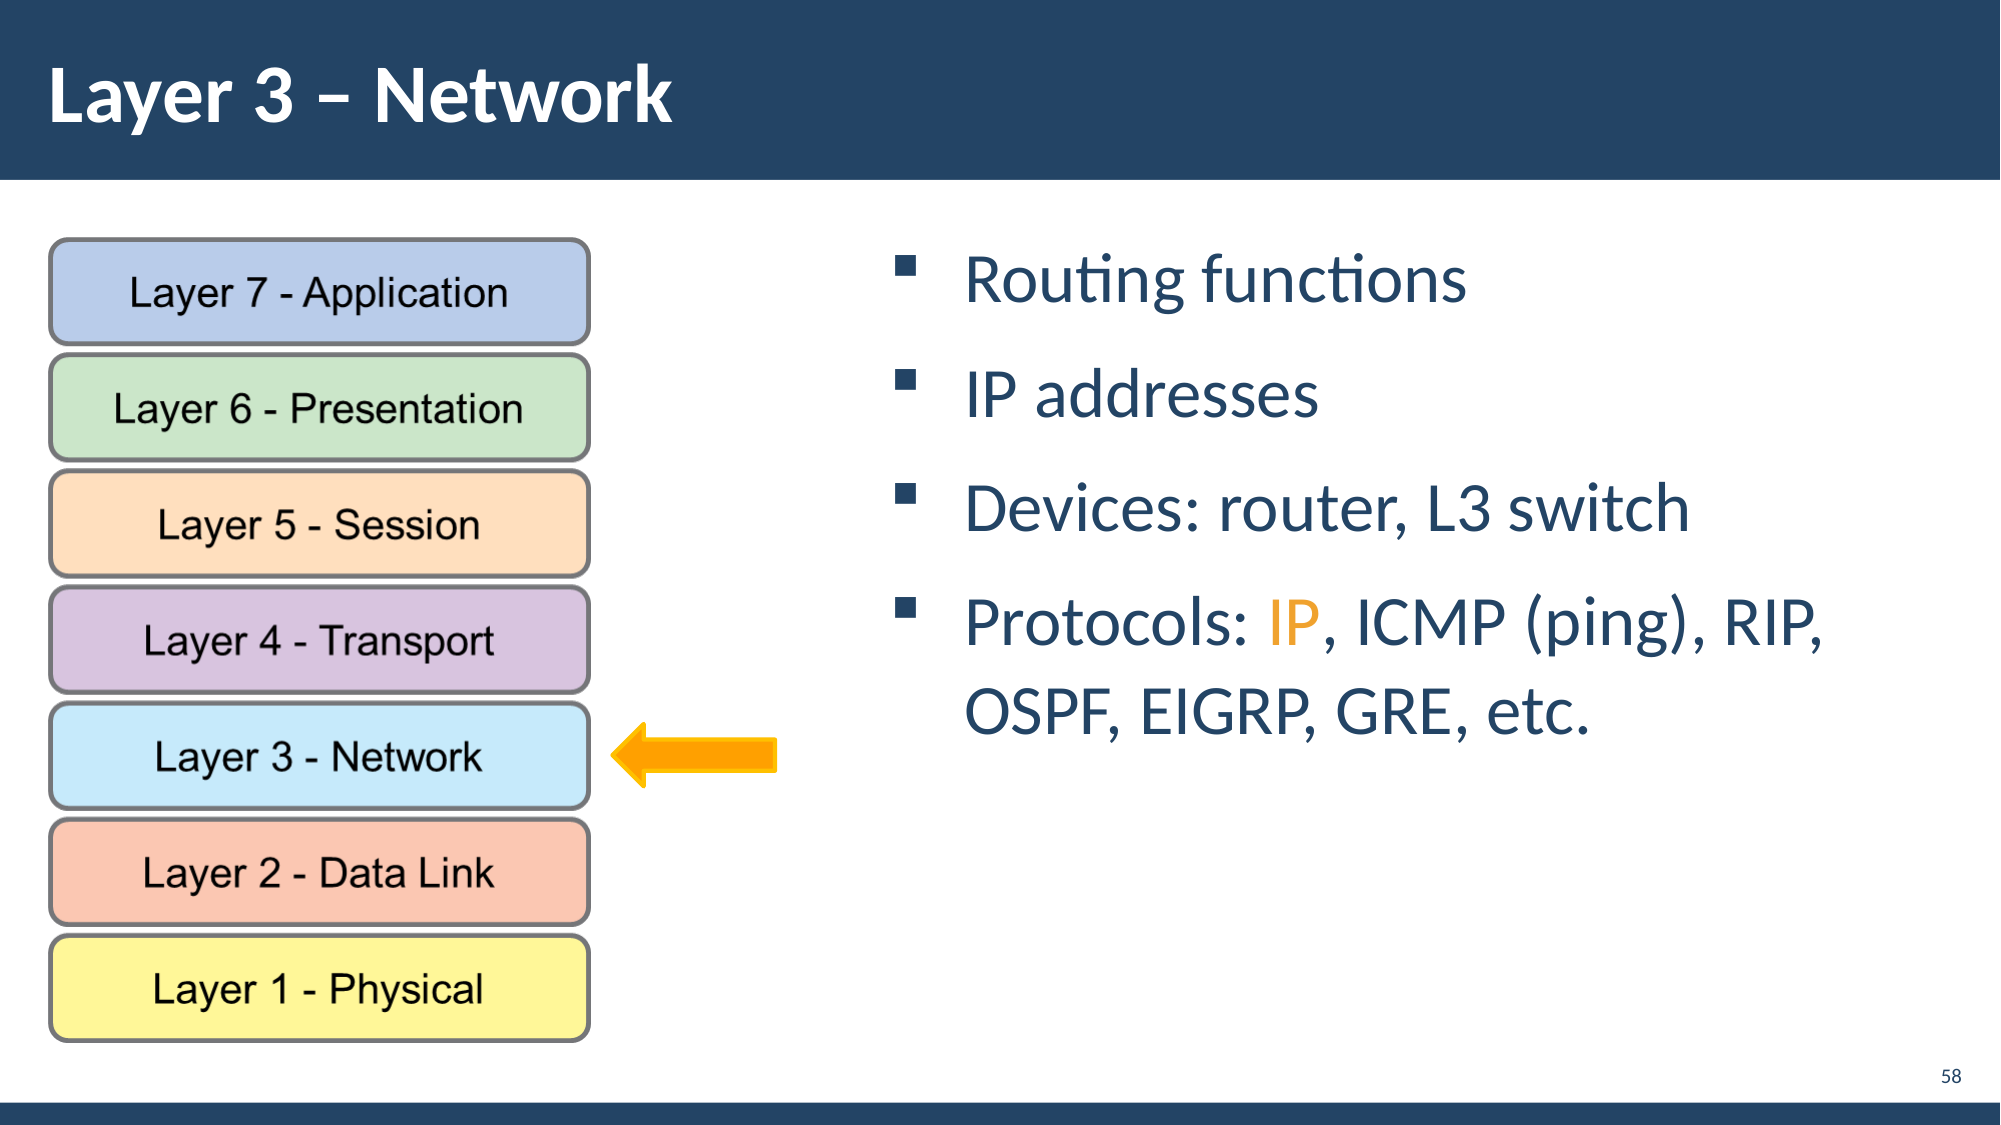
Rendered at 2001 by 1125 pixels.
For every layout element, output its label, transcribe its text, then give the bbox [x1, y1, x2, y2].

picture [48, 237, 591, 1043]
list Routing functions IP addresses Devices: router, L3 switch Protocols: IP, ICMP (ping), RIP, OSPF, EIGRP, GRE, etc. [871, 222, 1968, 1047]
title Layer 3 – Network [31, 16, 1591, 162]
slide_number 58 [1897, 1049, 1968, 1101]
text_box [610, 721, 778, 789]
